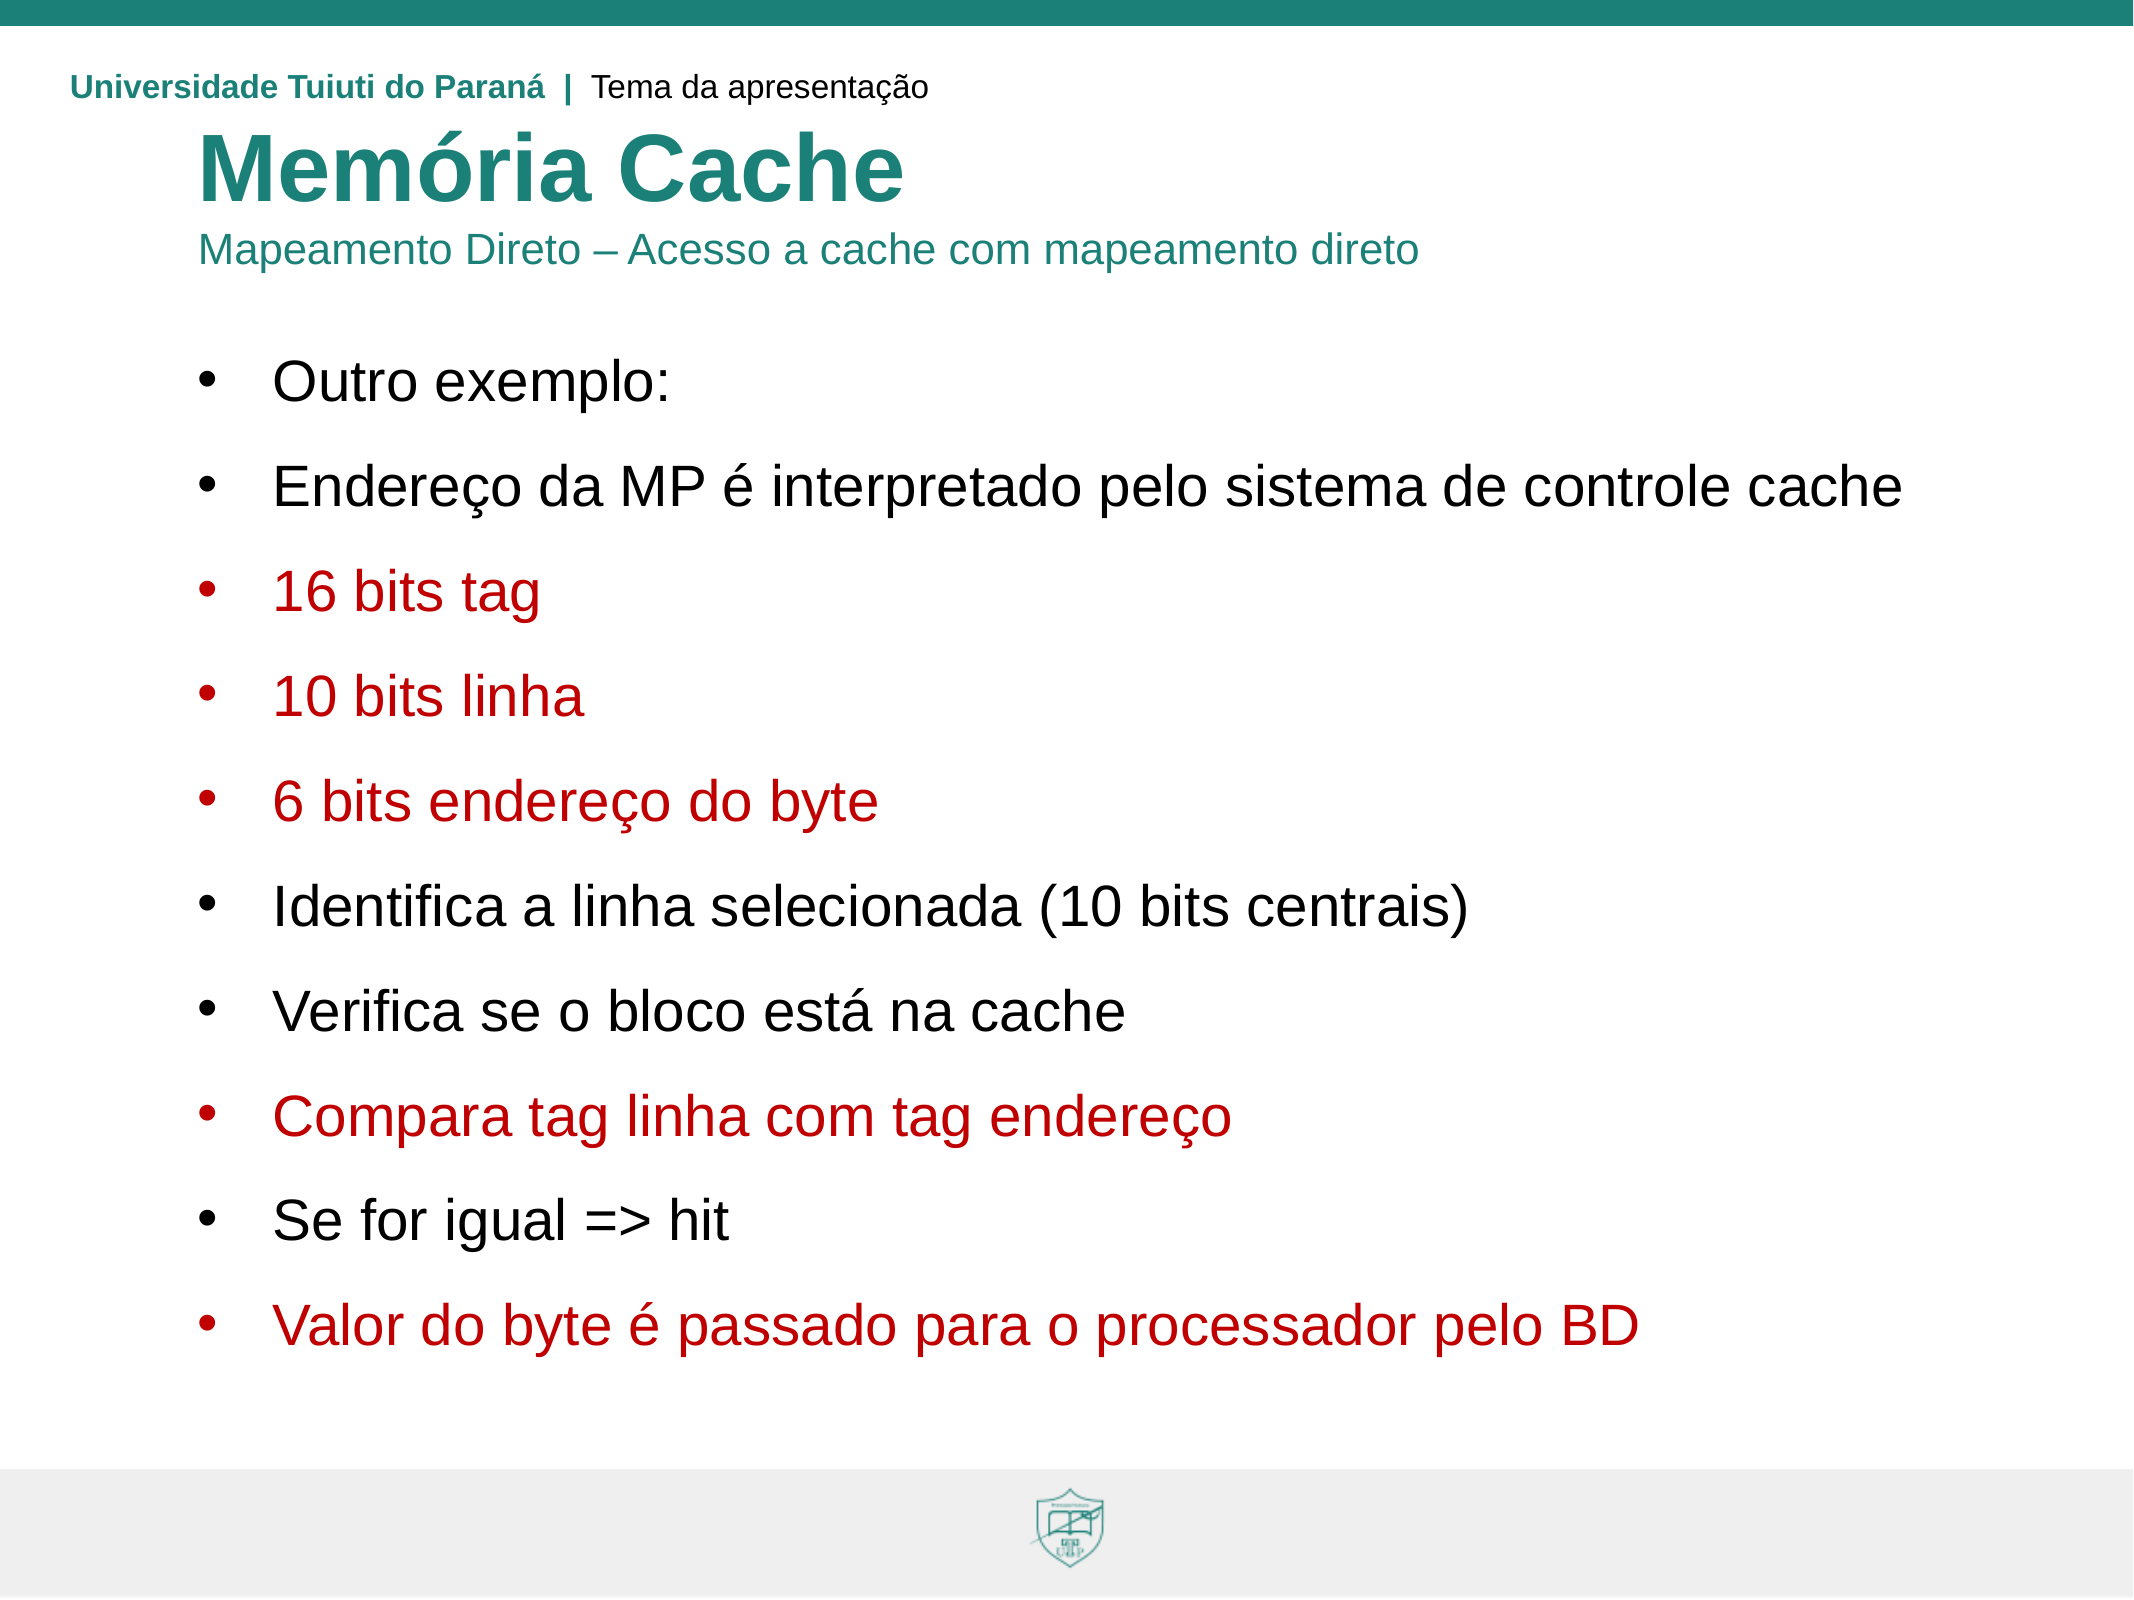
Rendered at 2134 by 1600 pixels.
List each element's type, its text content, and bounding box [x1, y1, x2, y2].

text_box Universidade Tuiuti do Paraná | Tema da apresentação [63, 59, 936, 112]
picture [0, 1469, 2134, 1598]
picture [0, 0, 2134, 26]
text_box Memória Cache Mapeamento Direto – Acesso a cache com mapeamento direto Outro exemplo: Endereço da MP é interpretado pelo sistema de controle cache 16 bits tag 10 bits linha 6 bits endereço do byte Identifica a linha selecionada (10 bits centrais) Verifica se o bloco está na cache Compara tag linha com tag endereço Se for igual => hit Valor do byte é passado para o processador pelo BD [191, 99, 2042, 1469]
